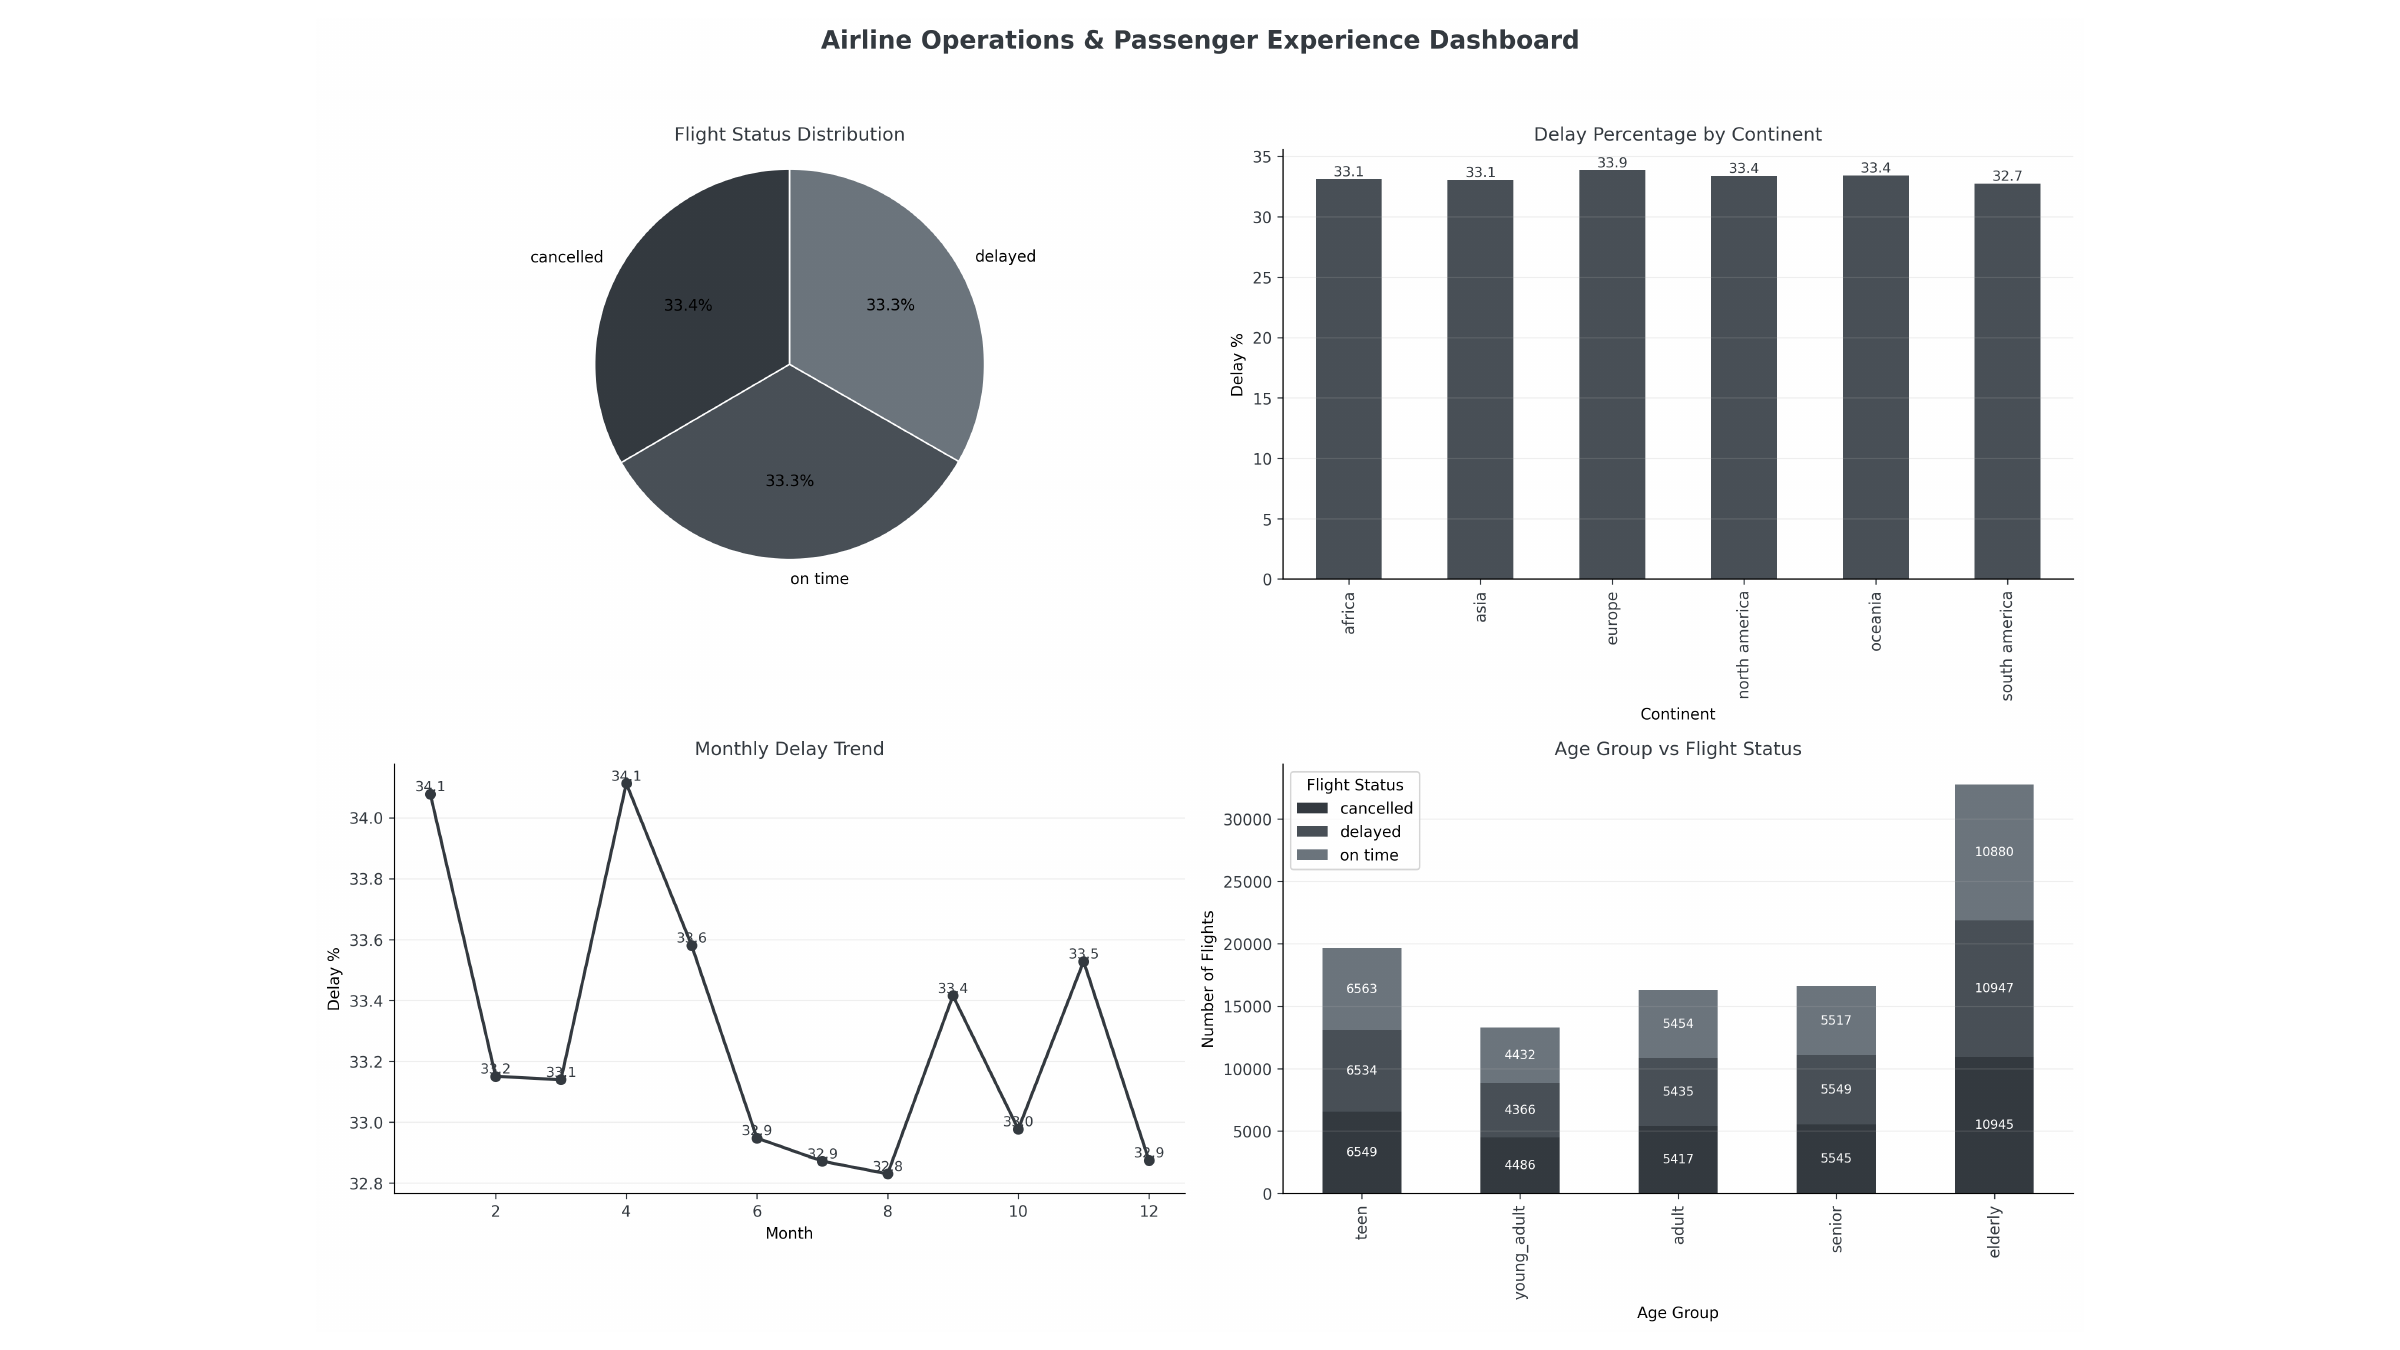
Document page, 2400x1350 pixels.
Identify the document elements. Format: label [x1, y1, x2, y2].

picture [315, 18, 2085, 1332]
